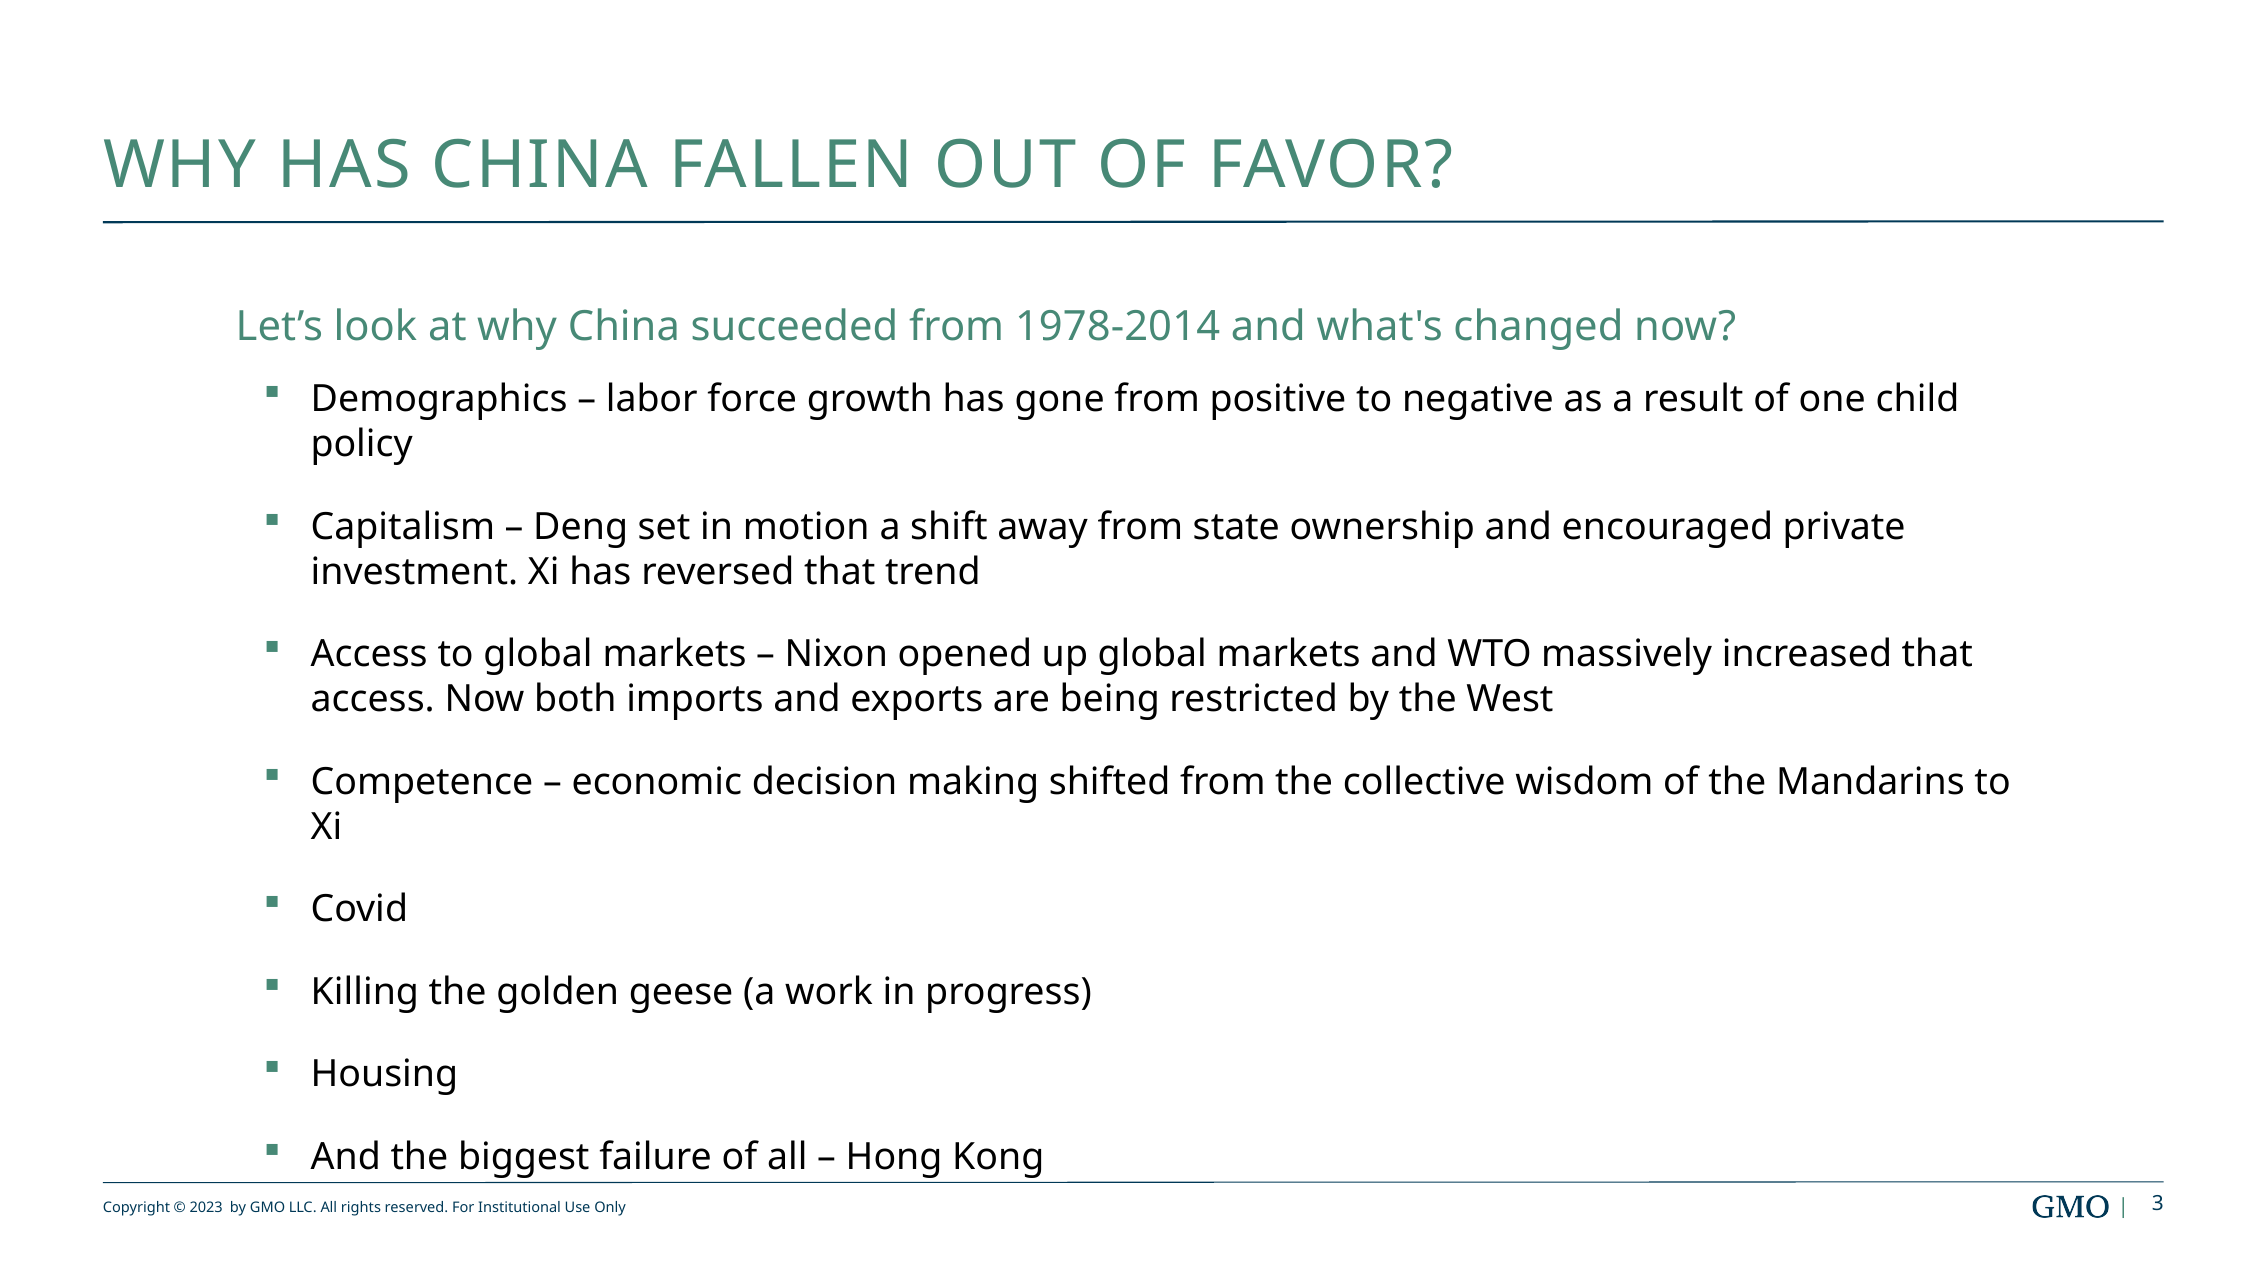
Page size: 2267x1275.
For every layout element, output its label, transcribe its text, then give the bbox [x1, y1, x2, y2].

picture [453, 1202, 459, 1212]
title Why has China fallen out of favor? [103, 75, 2164, 202]
picture [198, 1201, 204, 1208]
picture [469, 1204, 474, 1212]
picture [499, 1202, 504, 1212]
picture [532, 1204, 537, 1212]
picture [415, 1204, 422, 1212]
picture [190, 1201, 196, 1210]
picture [508, 1202, 513, 1212]
picture [406, 1204, 412, 1212]
picture [460, 1204, 467, 1212]
picture [484, 1204, 491, 1212]
picture [399, 1204, 404, 1212]
picture [174, 1201, 184, 1212]
picture [304, 1201, 312, 1208]
picture [522, 1202, 527, 1211]
picture [138, 1204, 143, 1212]
picture [595, 1201, 604, 1208]
list Let’s look at why China succeeded from 1978-2014 and what's changed now? Demographics – labor force growth has gone from positive to negative as a result of one child policy Capitalism – Deng set in motion a shift away from state ownership and encouraged private investment. Xi has reversed that trend Access to global markets – Nixon opened up global markets and WTO massively increased that access. Now both imports and exports are being restricted by the West Competence – economic decision making shifted from the collective wisdom of the Mandarins to Xi Covid Killing the golden geese (a work in progress) Housing And the biggest failure of all – Hong Kong [235, 299, 2031, 1013]
picture [541, 1204, 548, 1212]
